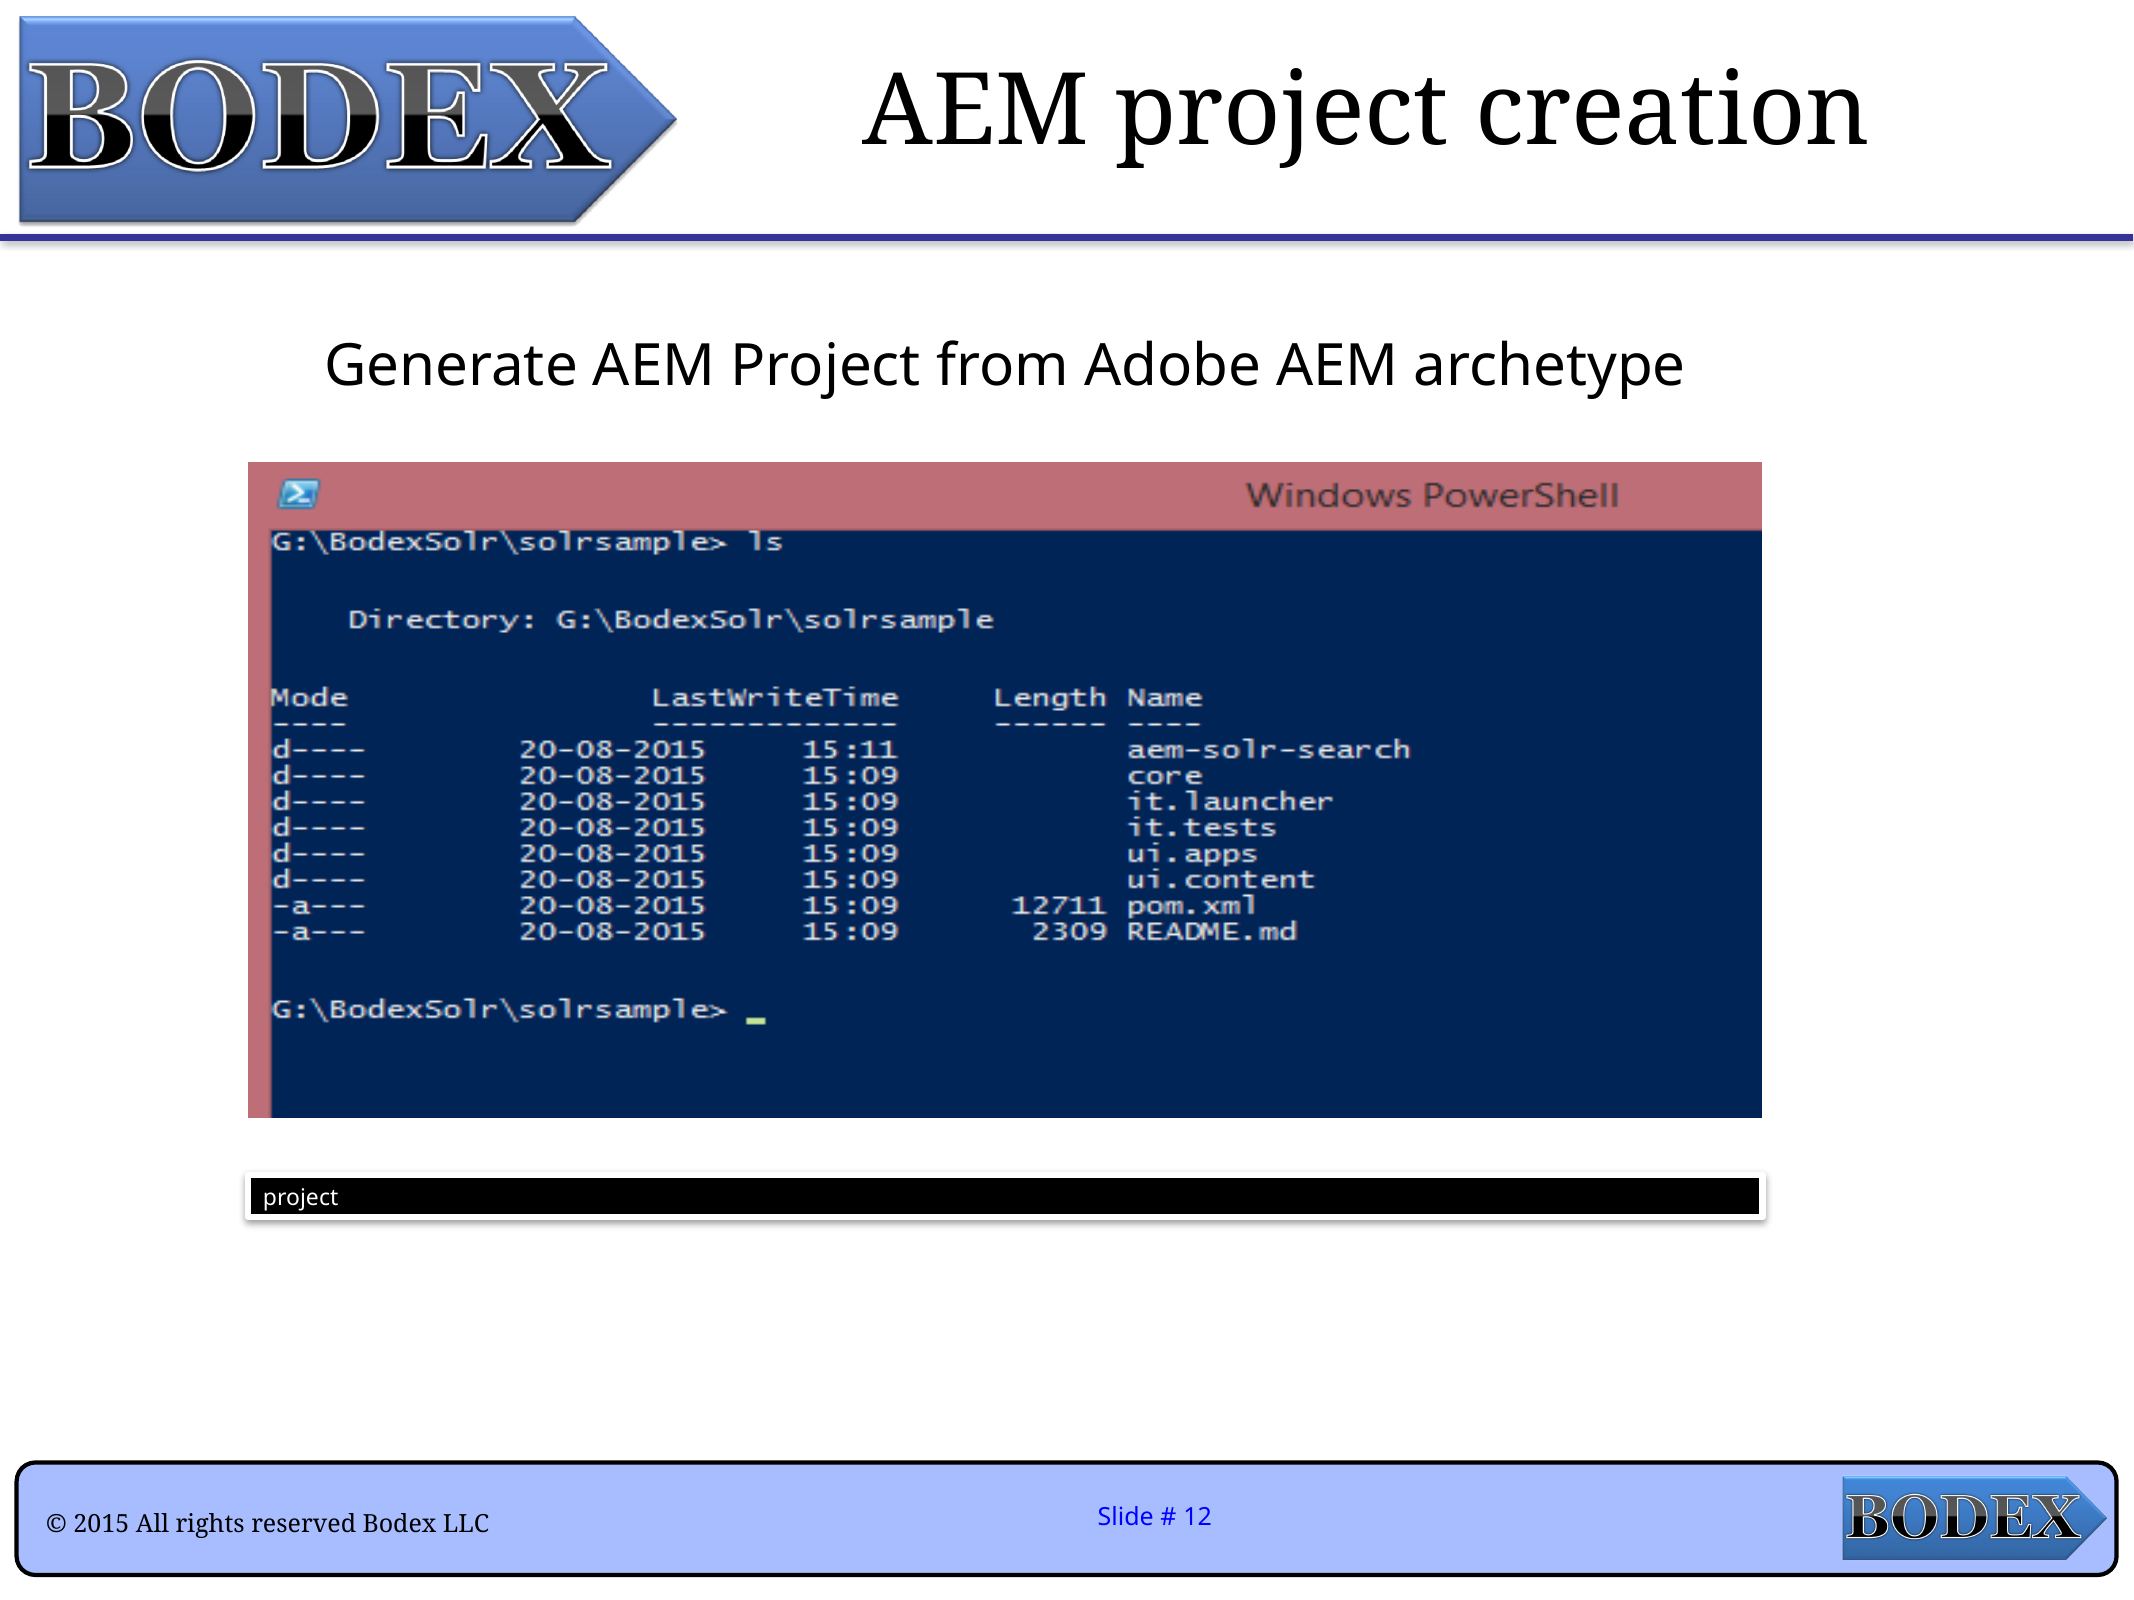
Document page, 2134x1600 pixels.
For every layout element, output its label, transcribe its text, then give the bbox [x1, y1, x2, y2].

text_box Generate AEM Project from Adobe AEM archetype [309, 319, 1701, 405]
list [248, 462, 1762, 1118]
picture [16, 12, 680, 227]
slide_number Slide # 12 [729, 1475, 1227, 1561]
text_box project [245, 1172, 1766, 1220]
text_box AEM project creation [629, 37, 2105, 173]
picture [1841, 1474, 2109, 1562]
